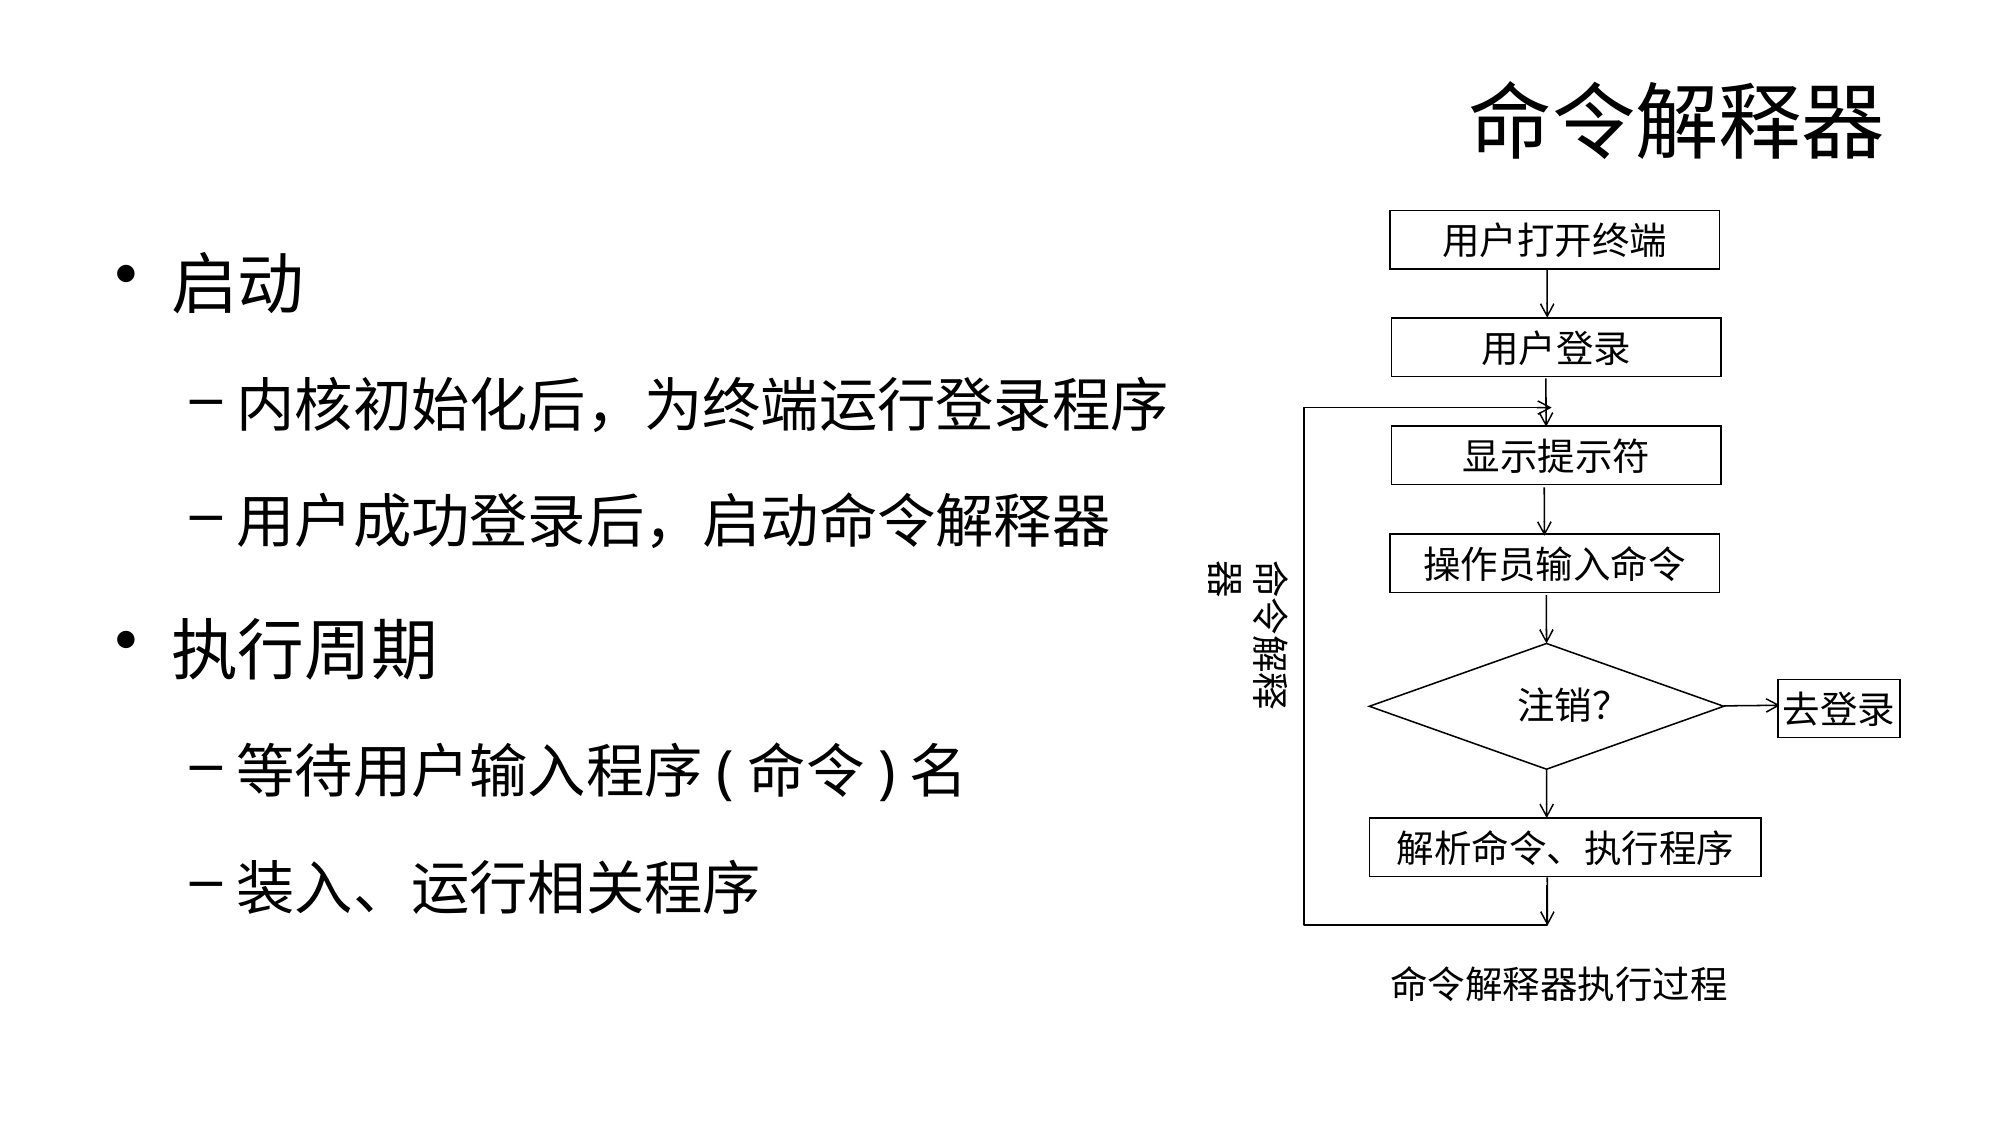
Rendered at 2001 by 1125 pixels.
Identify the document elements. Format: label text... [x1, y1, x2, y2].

list 启动 内核初始化后，为终端运行登录程序 用户成功登录后，启动命令解释器 执行周期 等待用户输入程序(命令)名 装入、运行相关程序 [99, 193, 1901, 1006]
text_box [1225, 210, 1901, 1021]
title 命令解释器 [99, 44, 1901, 193]
